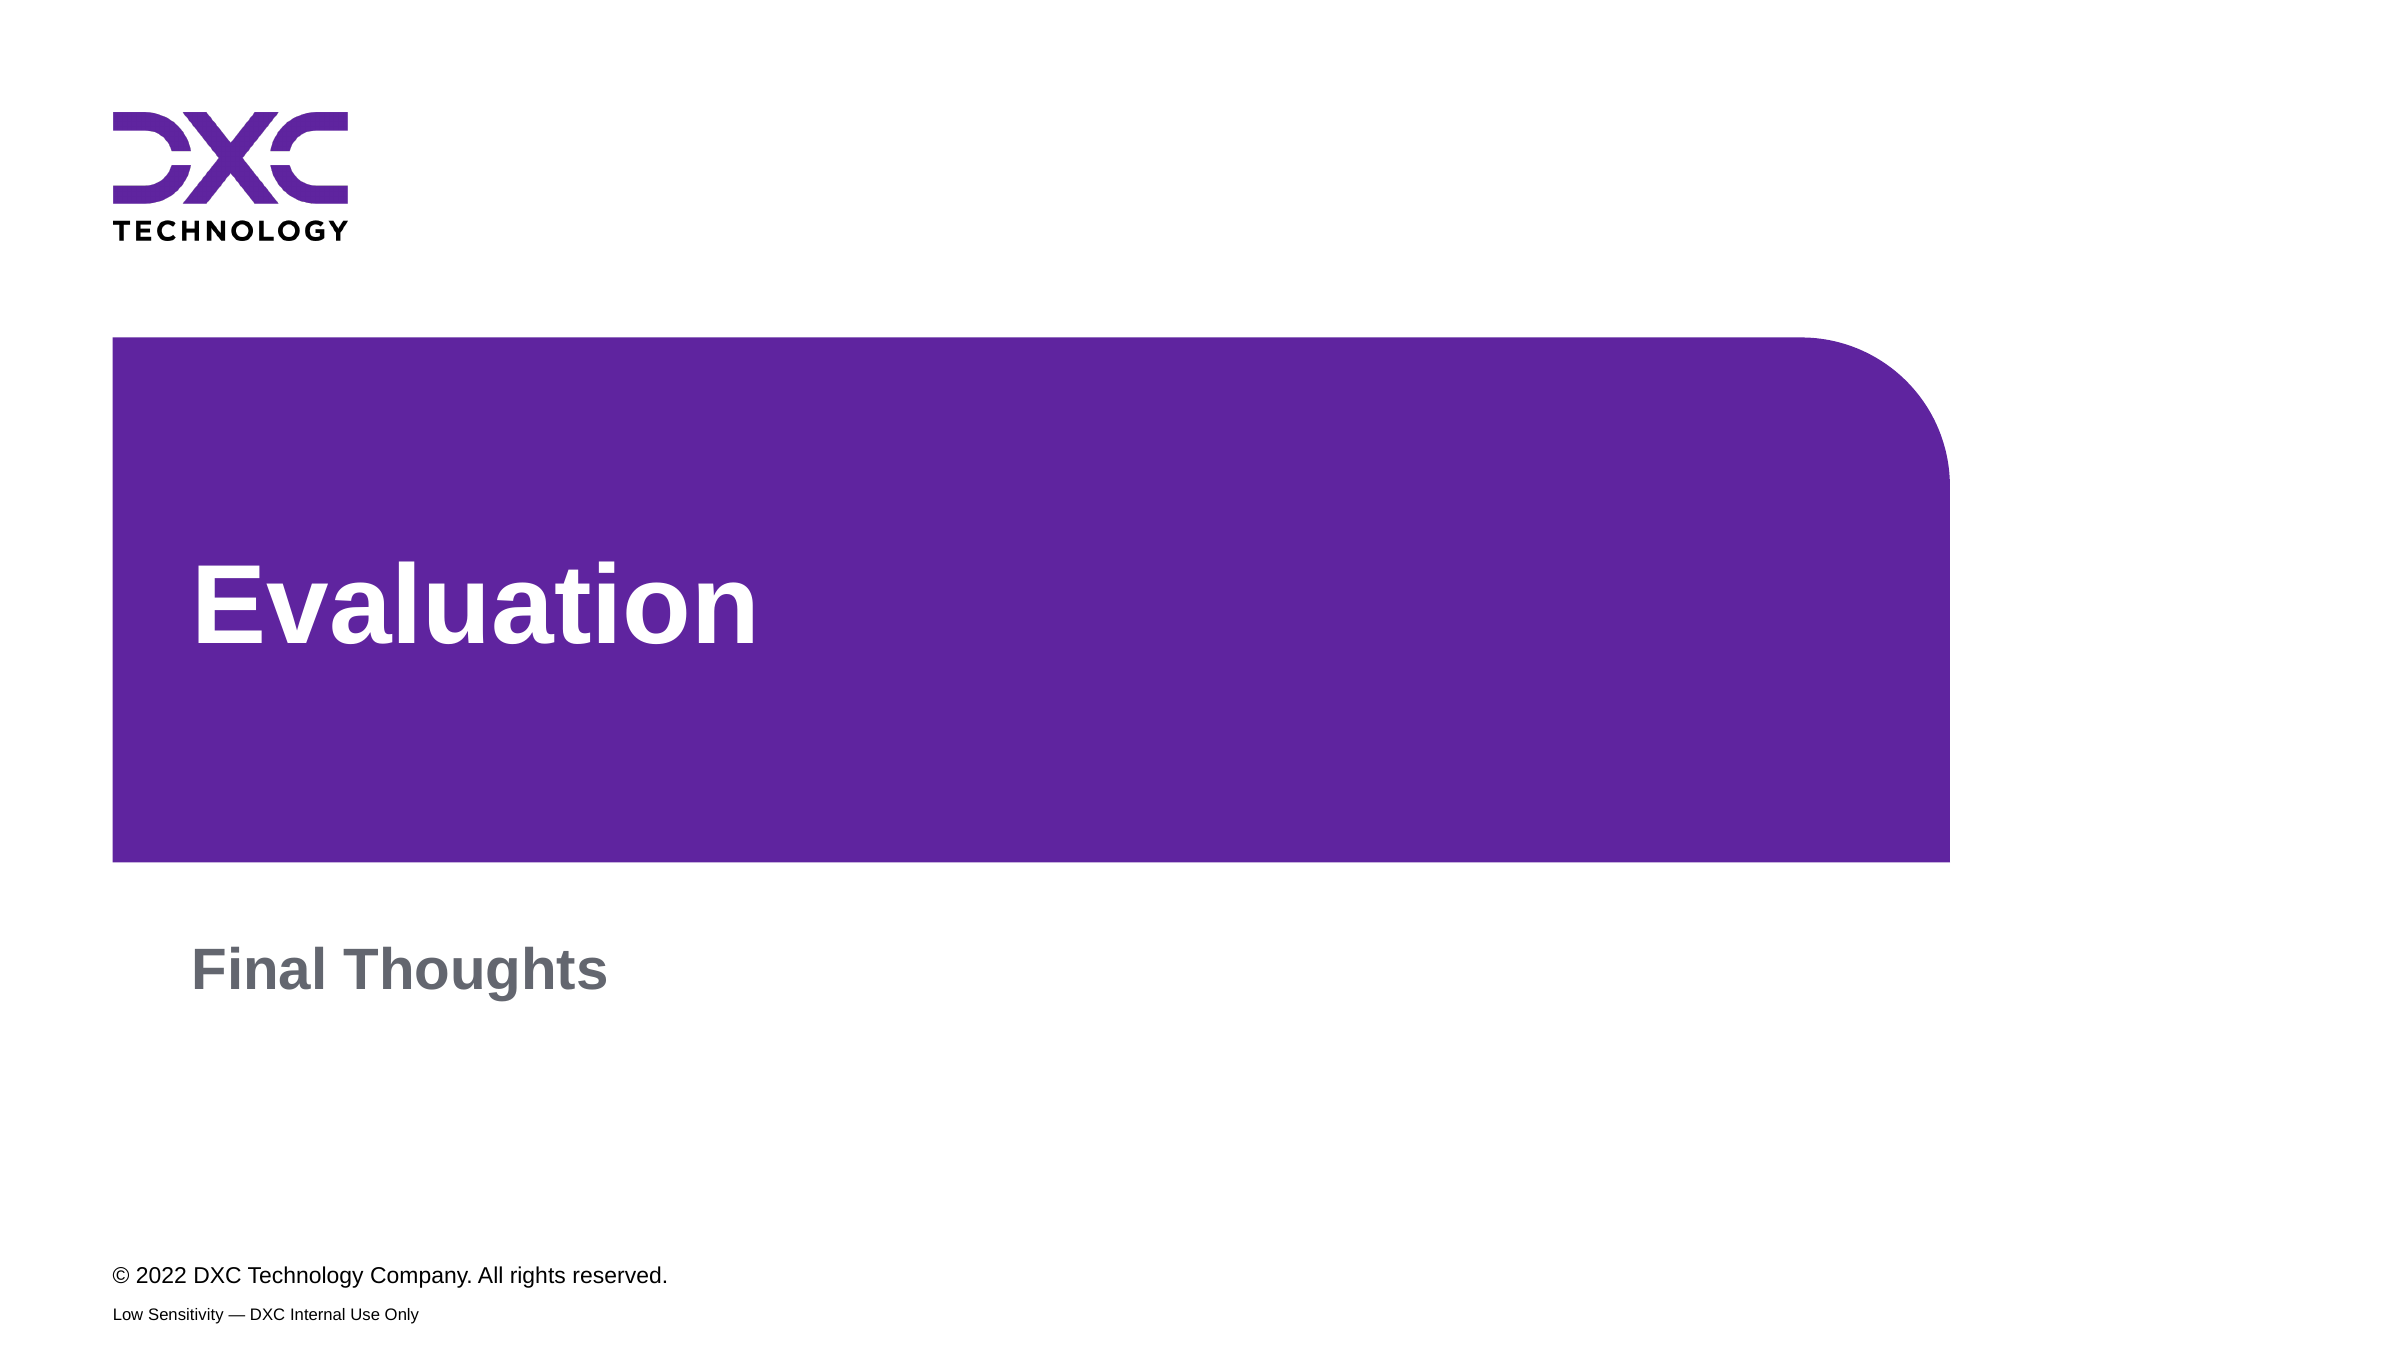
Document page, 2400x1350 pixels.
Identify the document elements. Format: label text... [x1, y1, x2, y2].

picture [113, 112, 348, 241]
subtitle Final Thoughts [191, 931, 1821, 1082]
title Evaluation [191, 337, 1821, 860]
